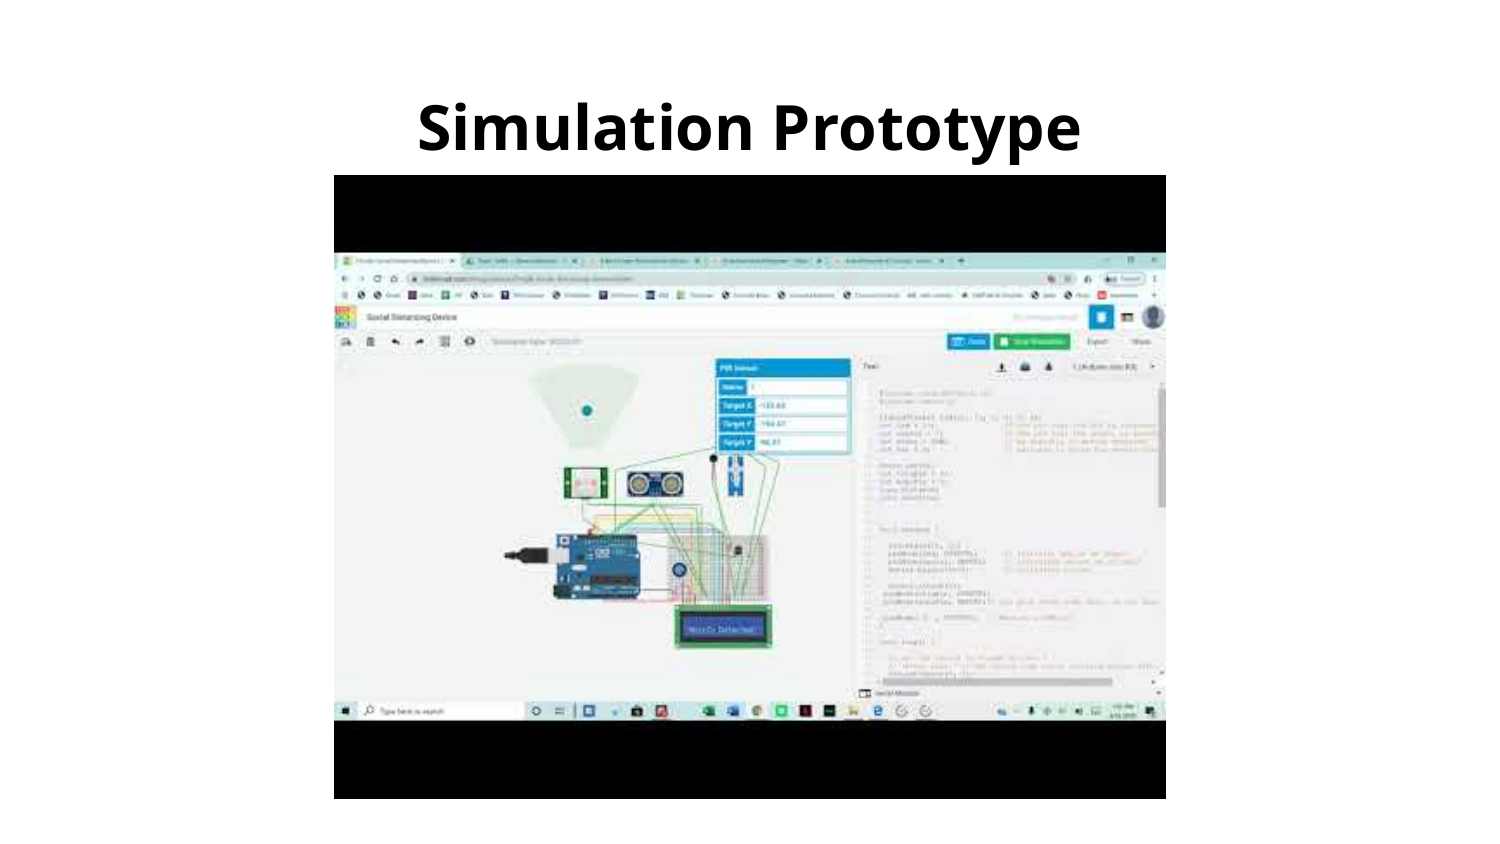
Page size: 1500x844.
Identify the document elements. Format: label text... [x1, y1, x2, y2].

picture [334, 174, 1166, 799]
title Simulation Prototype [51, 72, 1449, 176]
